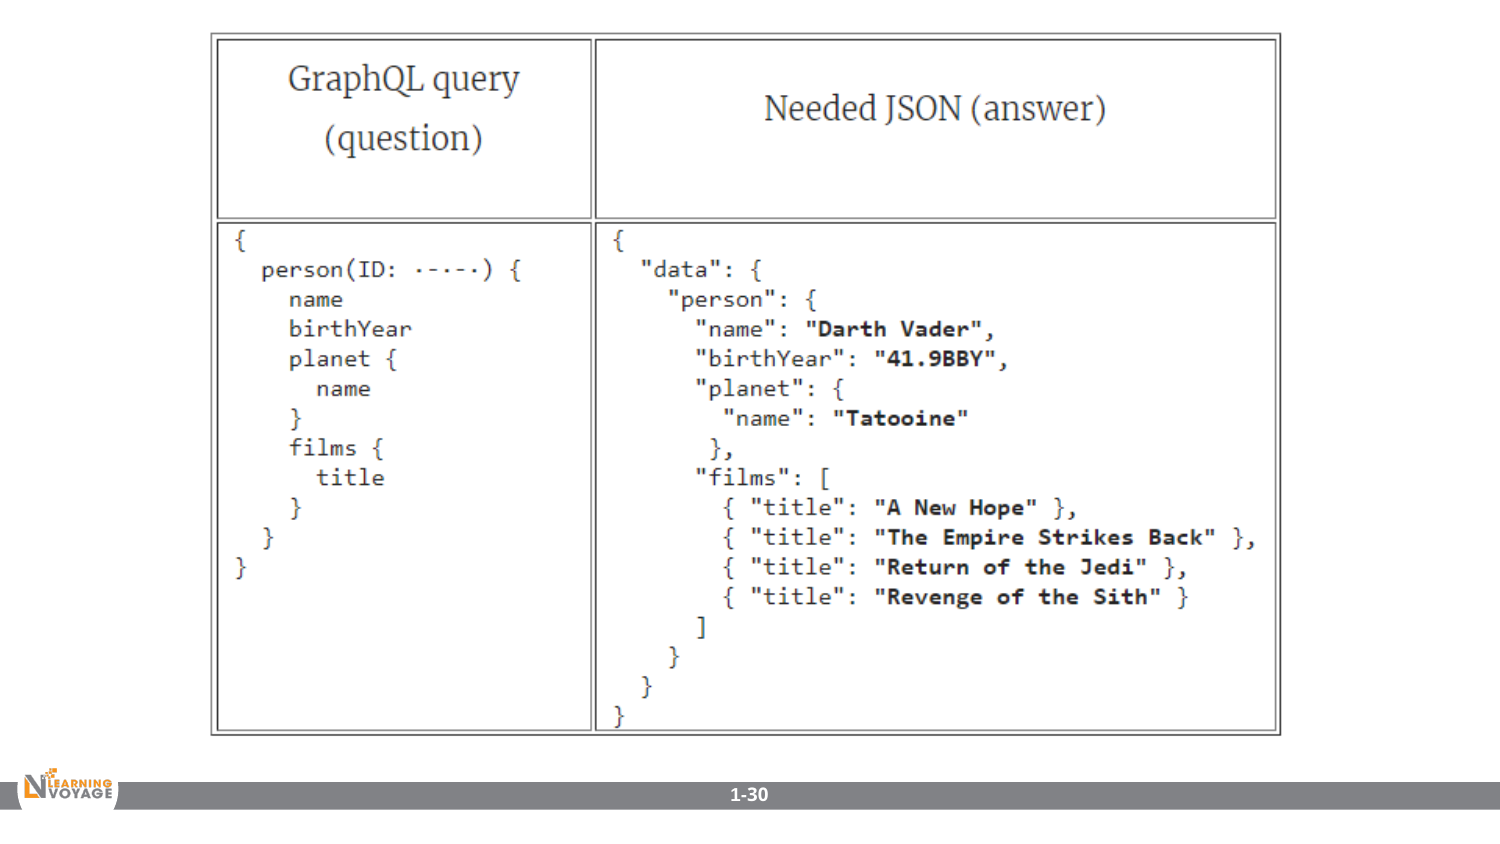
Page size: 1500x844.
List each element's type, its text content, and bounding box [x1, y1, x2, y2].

picture [0, 706, 144, 844]
slide_number 1-30 [692, 770, 784, 821]
picture [203, 22, 1297, 747]
